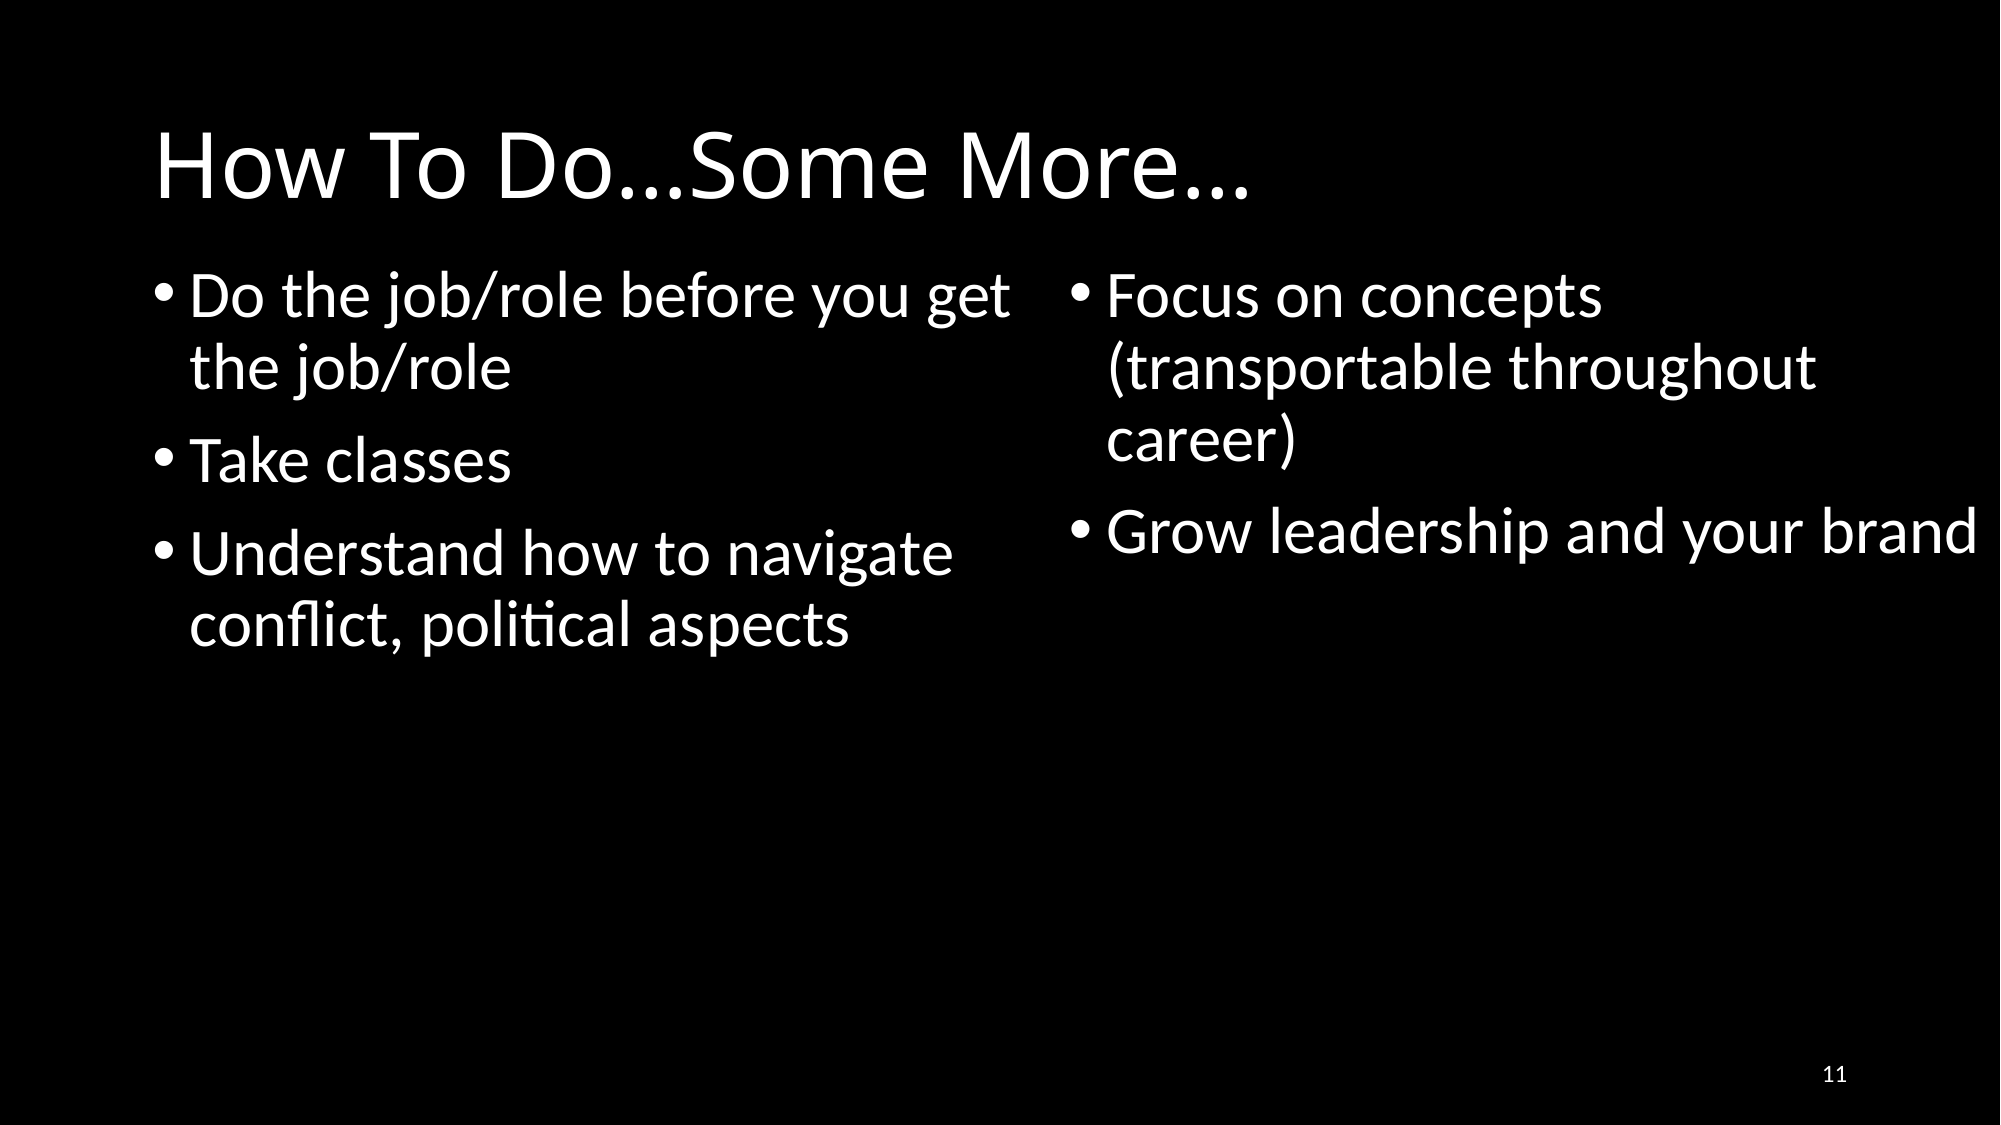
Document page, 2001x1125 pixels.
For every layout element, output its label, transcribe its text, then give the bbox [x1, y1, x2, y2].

slide_number 11 [1412, 1042, 1863, 1103]
title How To Do…Some More… [137, 59, 1863, 251]
list Do the job/role before you get the job/role Take classes Understand how to navigate conflict, political aspects Focus on concepts (transportable throughout career) Grow leadership and your brand [137, 251, 2000, 685]
